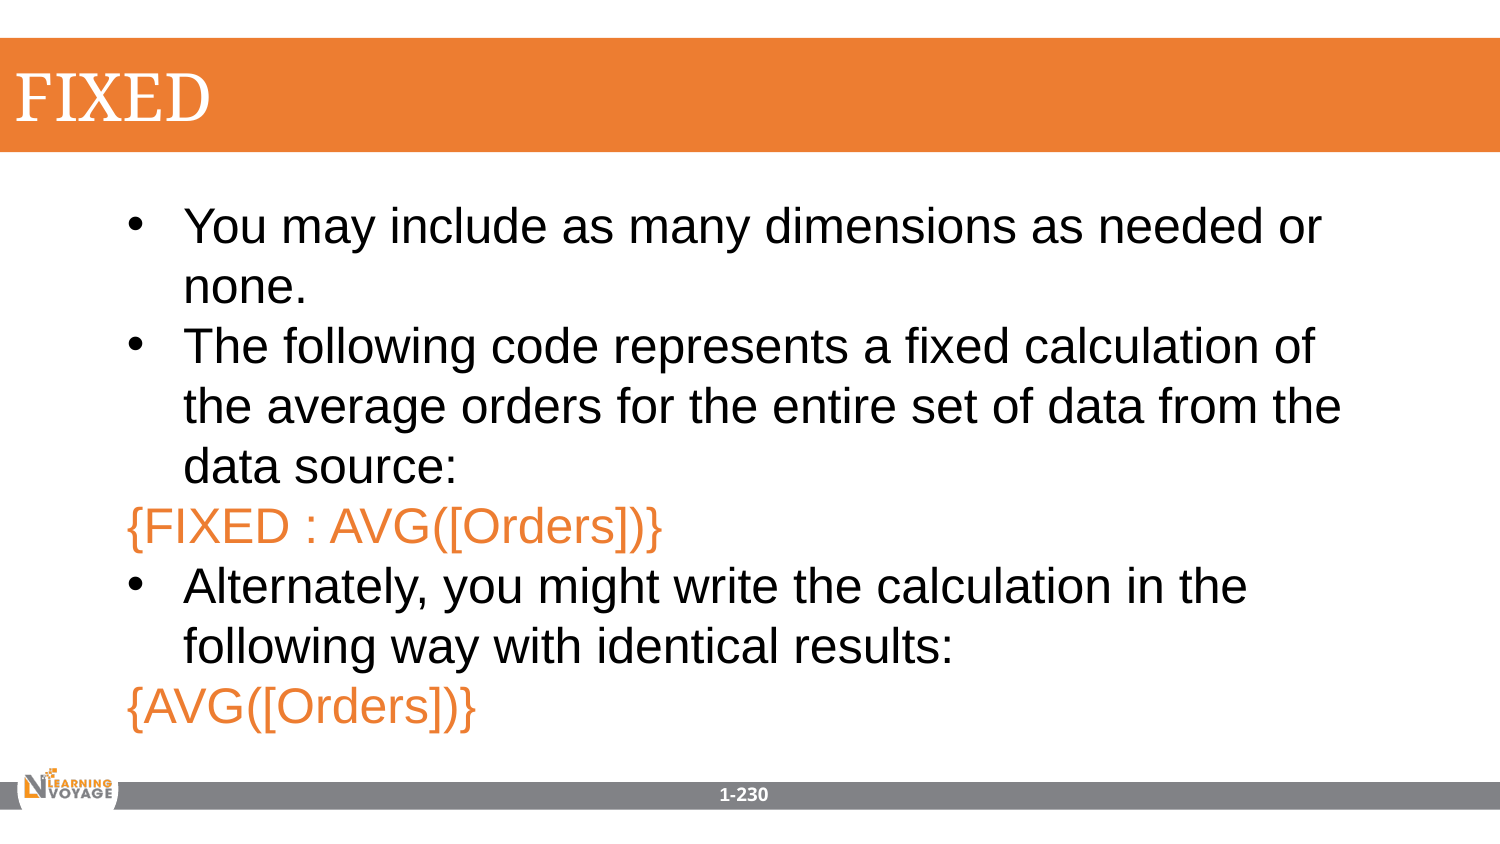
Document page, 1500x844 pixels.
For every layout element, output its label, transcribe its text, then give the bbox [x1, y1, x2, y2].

text_box You may include as many dimensions as needed or none. The following code represents a fixed calculation of the average orders for the entire set of data from the data source: {FIXED : AVG([Orders])} Alternately, you might write the calculation in the following way with identical results: {AVG([Orders])} [126, 191, 1373, 733]
slide_number 1-230 [692, 770, 784, 821]
picture [0, 706, 144, 844]
text_box FIXED [0, 37, 1500, 153]
